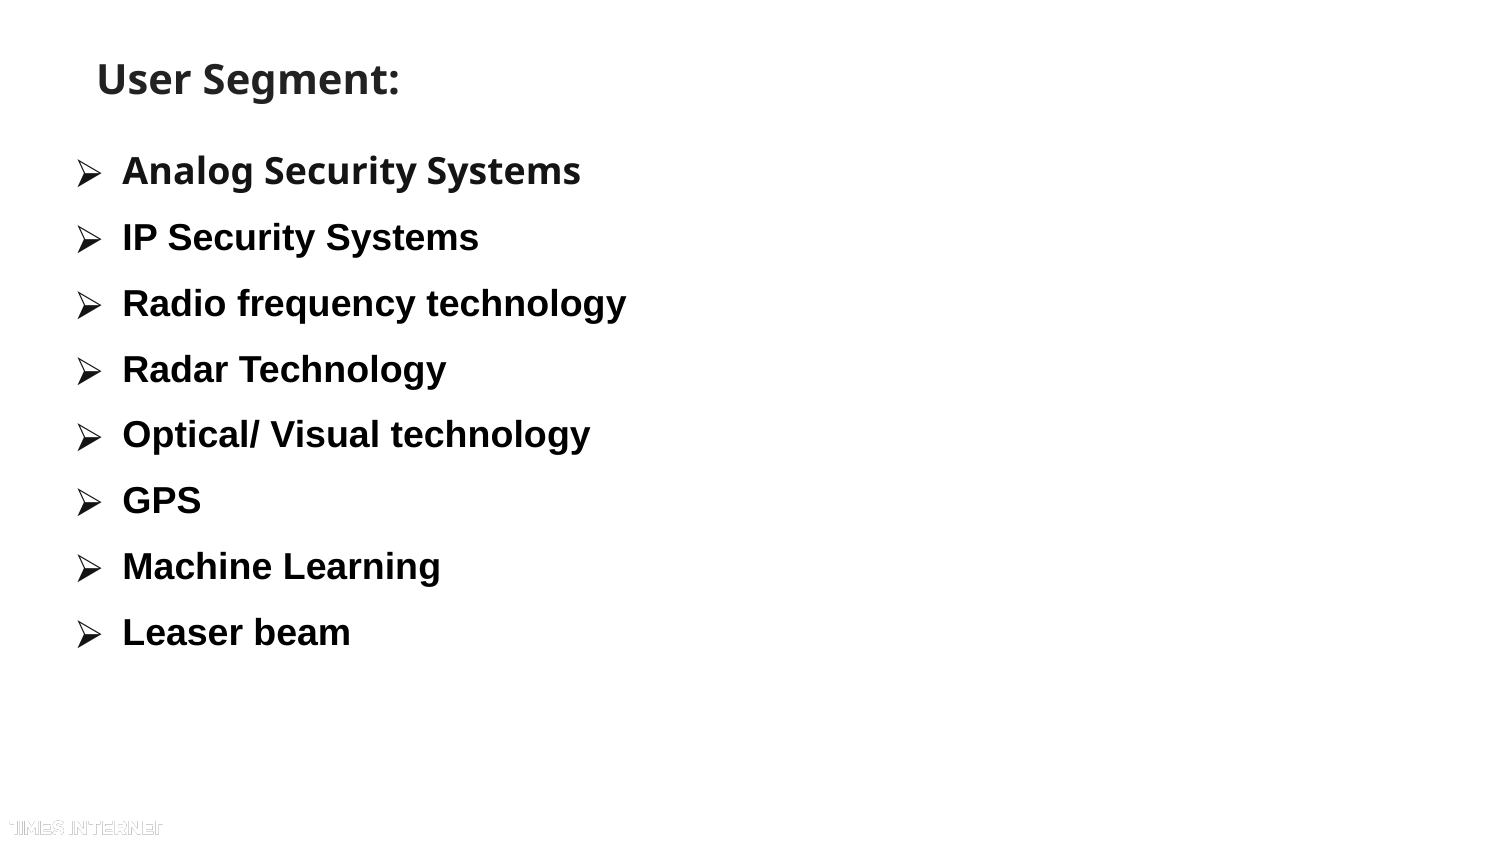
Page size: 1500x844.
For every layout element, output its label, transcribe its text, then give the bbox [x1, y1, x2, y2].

title User Segment: [81, 37, 1440, 133]
text_box Analog Security Systems IP Security Systems Radio frequency technology Radar Technology Optical/ Visual technology GPS Machine Learning Leaser beam [60, 132, 1381, 693]
picture [8, 818, 164, 837]
